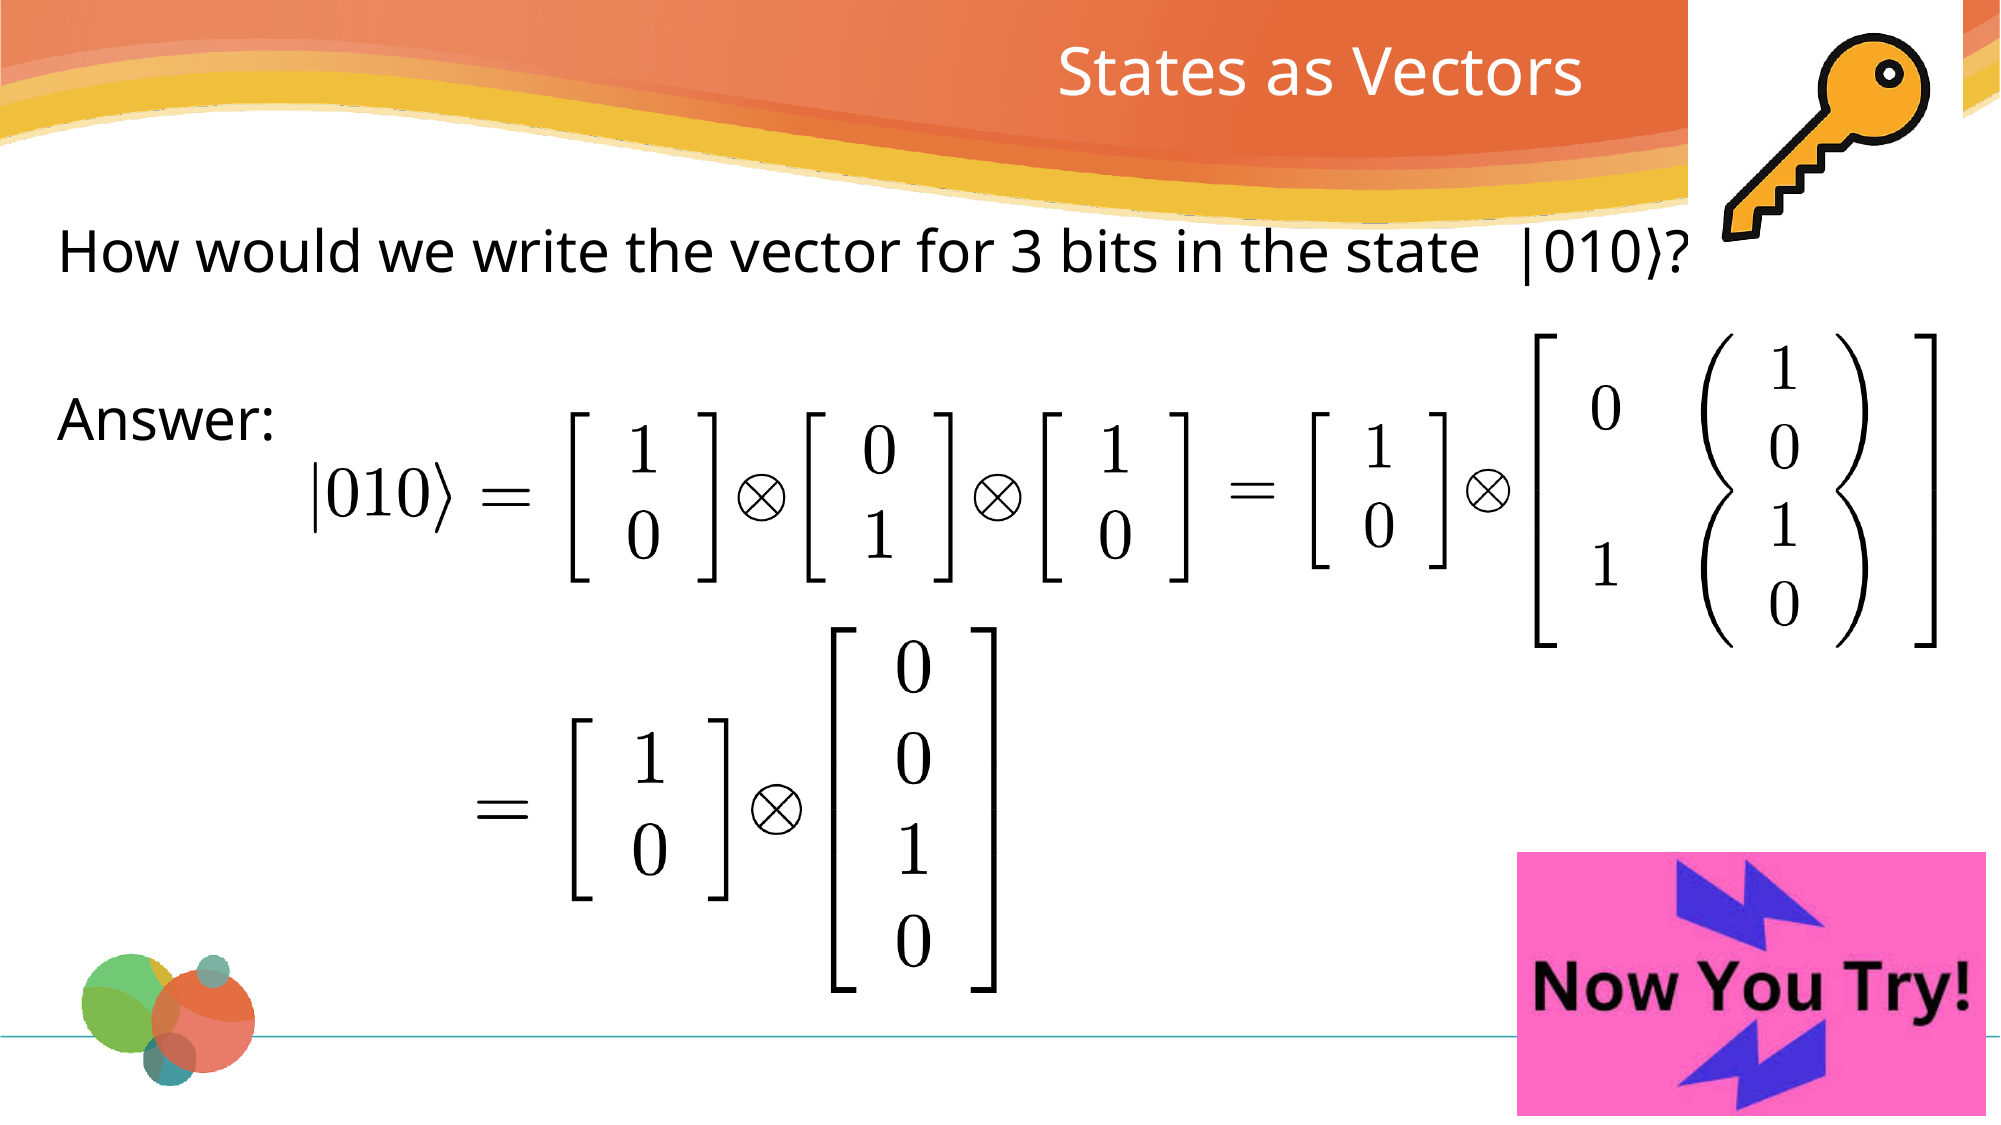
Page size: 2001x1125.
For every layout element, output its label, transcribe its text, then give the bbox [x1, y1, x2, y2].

picture [0, 0, 2000, 1116]
title States as Vectors [780, 30, 1682, 153]
list How would we write the vector for 3 bits in the state |010⟩? Answer: [42, 215, 1863, 982]
